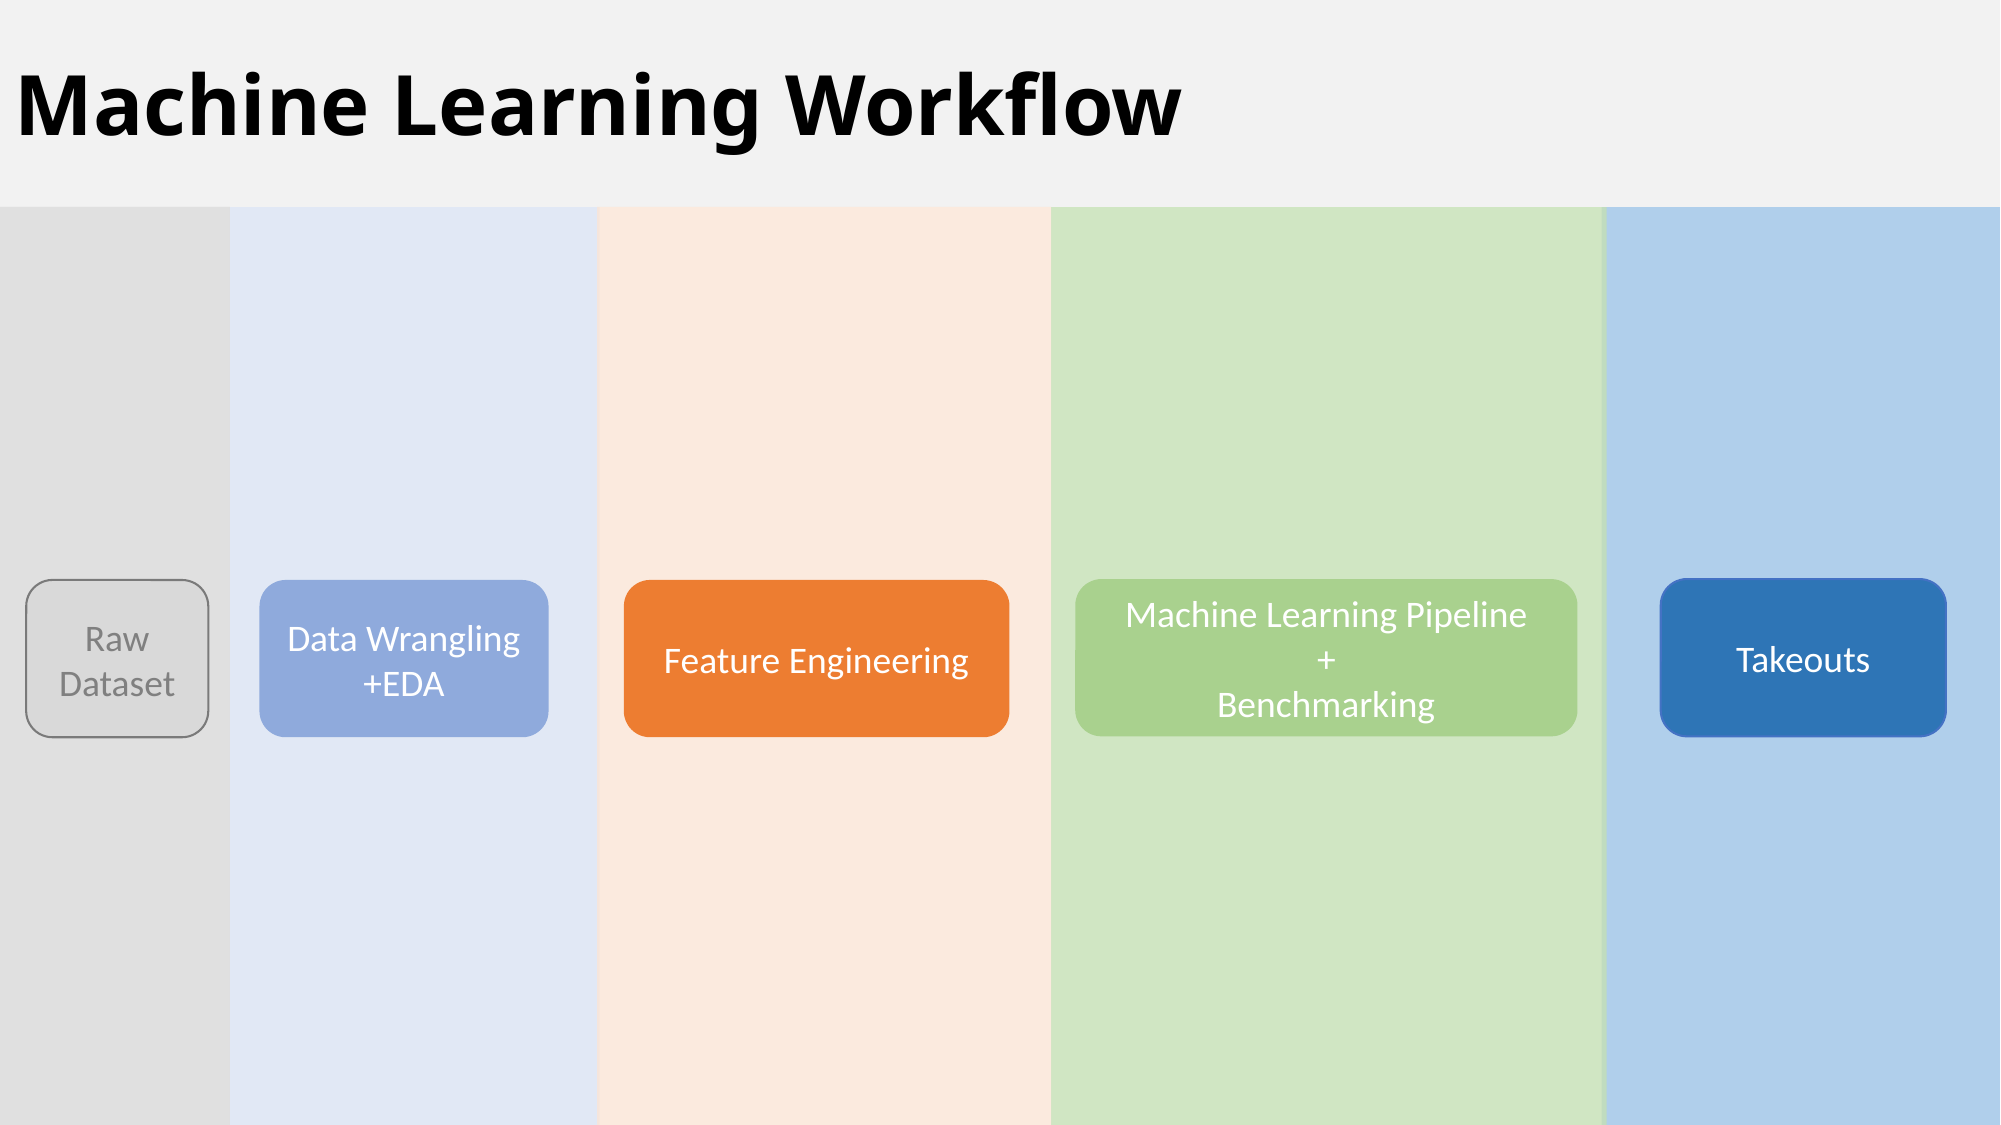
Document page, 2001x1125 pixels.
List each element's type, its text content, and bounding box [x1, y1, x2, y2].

text_box Takeouts [1659, 578, 1947, 738]
text_box [1052, 208, 1608, 1125]
text_box [231, 208, 596, 1125]
text_box [596, 206, 1052, 1125]
text_box [1608, 208, 2000, 1125]
text_box [0, 206, 231, 1125]
text_box Machine Learning Workflow [0, 0, 2000, 205]
text_box Feature Engineering [622, 578, 1011, 739]
text_box Raw Dataset [25, 578, 210, 739]
text_box Data Wrangling +EDA [258, 578, 550, 739]
text_box Machine Learning Pipeline + Benchmarking [1074, 578, 1579, 738]
